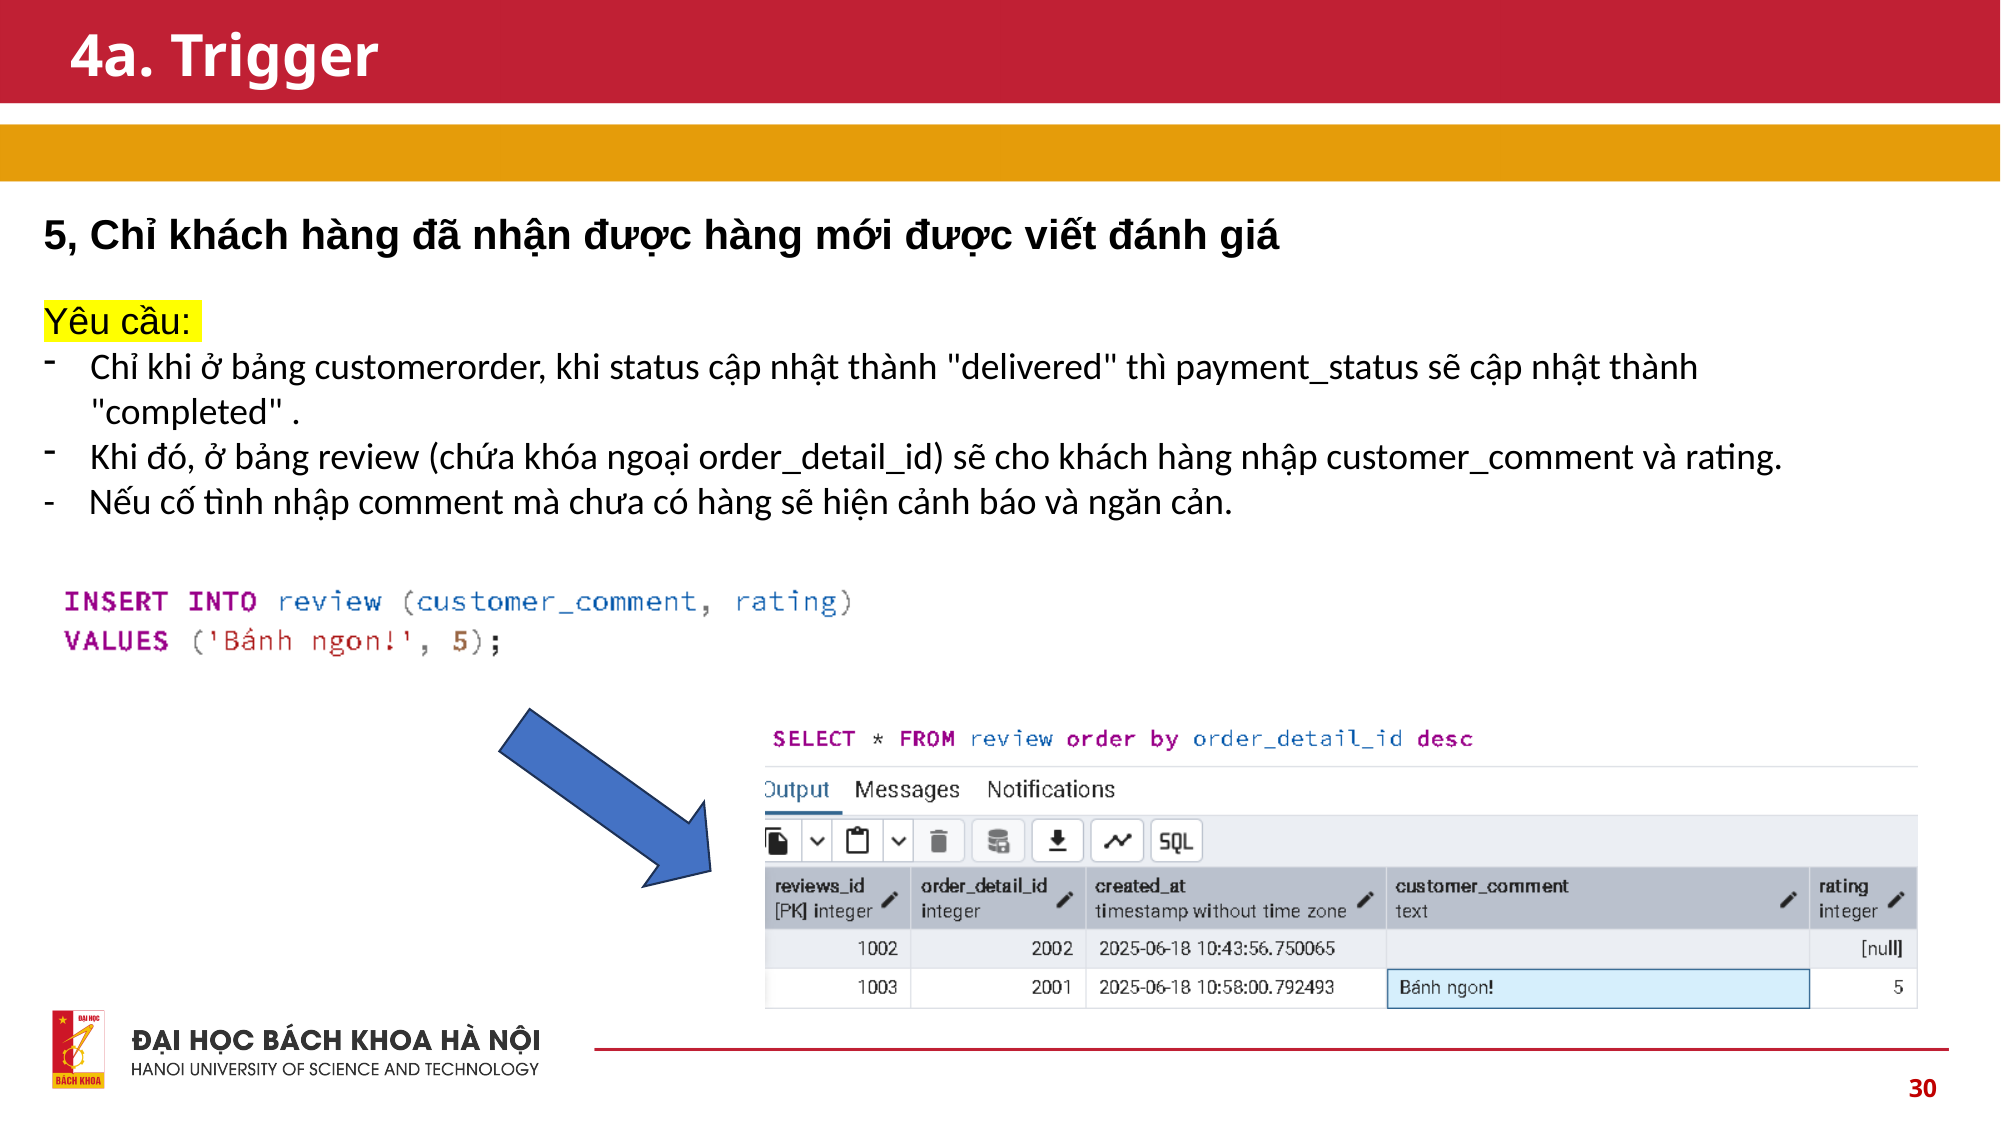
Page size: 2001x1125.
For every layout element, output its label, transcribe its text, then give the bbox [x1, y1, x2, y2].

title 4a. Trigger [55, 18, 1945, 90]
text_box Yêu cầu: Chỉ khi ở bảng customerorder, khi status cập nhật thành "delivered" thì payment_status sẽ cập nhật thành "completed" . Khi đó, ở bảng review (chứa khóa ngoại order_detail_id) sẽ cho khách hàng nhập customer_comment và rating. - Nếu cố tình nhập comment mà chưa có hàng sẽ hiện cảnh báo và ngăn cản. [28, 289, 1906, 620]
text_box 5, Chỉ khách hàng đã nhận được hàng mới được viết đánh giá [28, 200, 1453, 289]
picture [0, 0, 2001, 1125]
text_box [497, 707, 712, 889]
slide_number 30 [1502, 1065, 1953, 1125]
